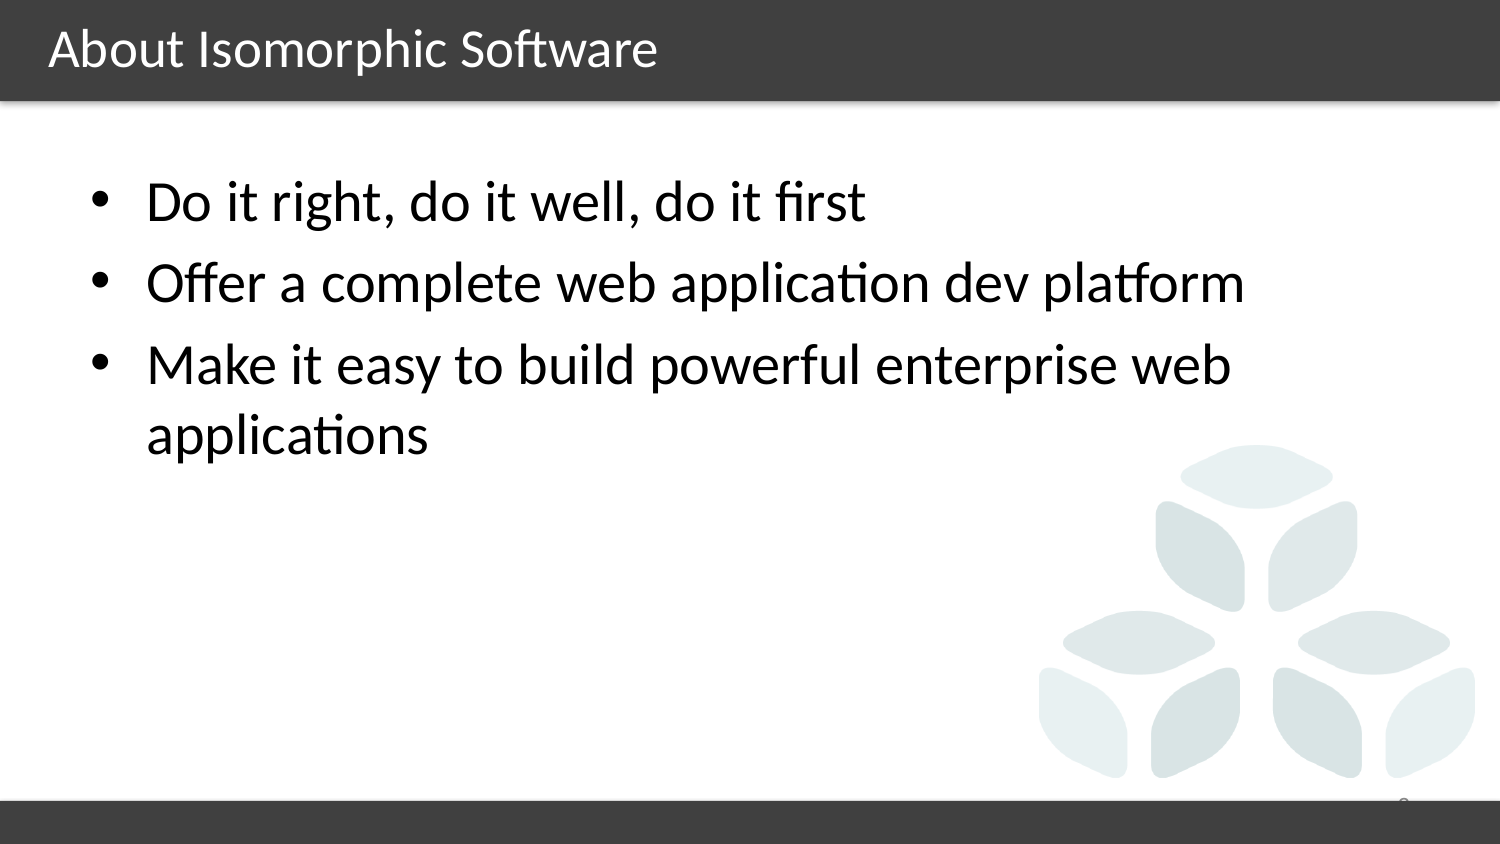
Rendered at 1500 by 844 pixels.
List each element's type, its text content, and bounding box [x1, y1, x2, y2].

text_box [0, 0, 1500, 102]
list Do it right, do it well, do it first Offer a complete web application dev platform Make it easy to build powerful enterprise web applications [75, 155, 1453, 713]
text_box [0, 800, 1500, 844]
picture [1030, 440, 1489, 791]
text_box About Isomorphic Software [33, 4, 1350, 87]
